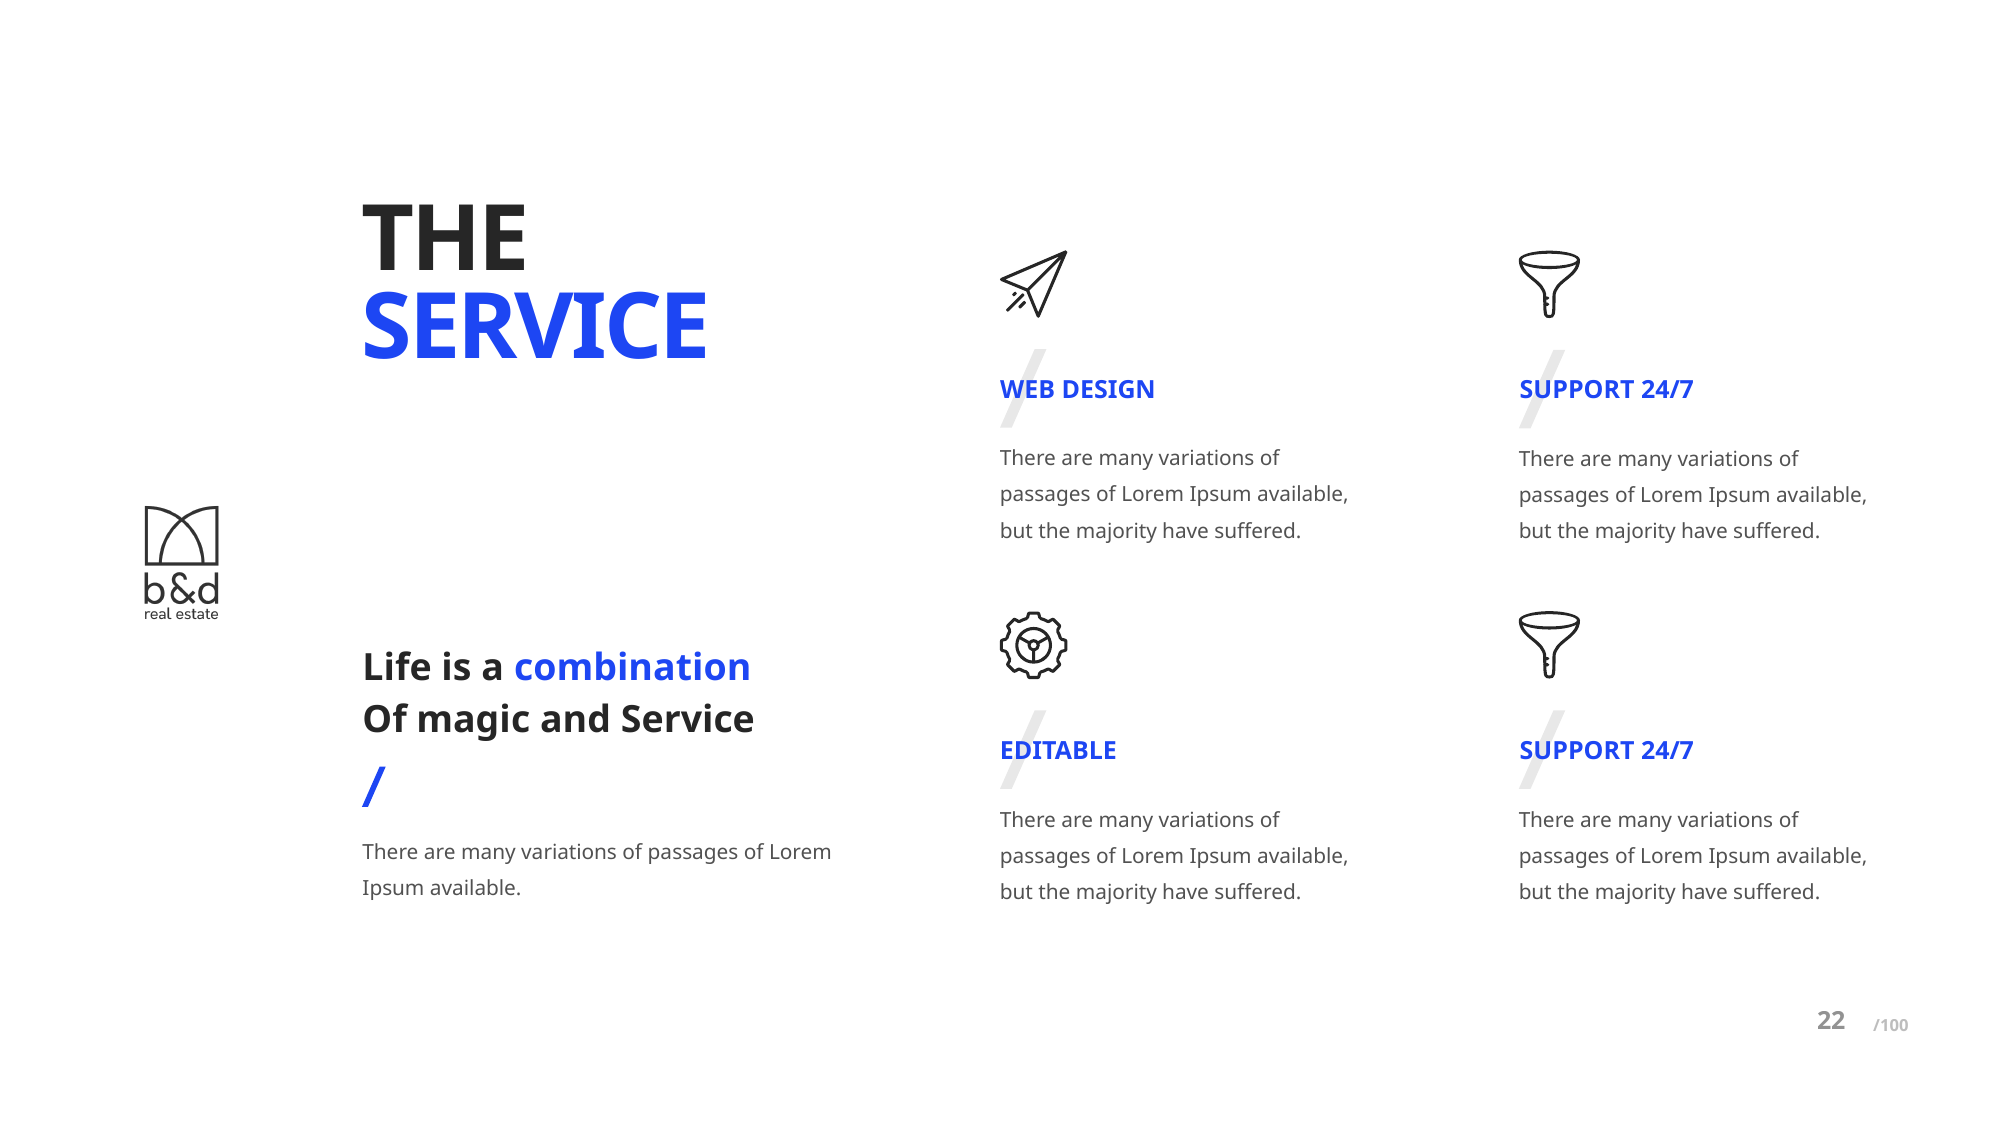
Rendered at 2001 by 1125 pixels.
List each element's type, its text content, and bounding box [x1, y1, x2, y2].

text_box [360, 765, 388, 809]
slide_number 22 [1817, 1002, 1902, 1040]
text_box Life is a combination Of magic and Service [362, 647, 779, 754]
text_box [999, 710, 1374, 983]
text_box [999, 250, 1068, 318]
title THE SERVICE [361, 168, 1305, 413]
picture [143, 505, 219, 620]
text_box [999, 349, 1374, 564]
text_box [1518, 710, 1893, 983]
text_box [1518, 250, 1581, 319]
text_box There are many variations of passages of Lorem Ipsum available. [362, 820, 882, 1015]
text_box [999, 611, 1068, 680]
text_box [1518, 622, 1580, 679]
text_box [1518, 349, 1893, 622]
